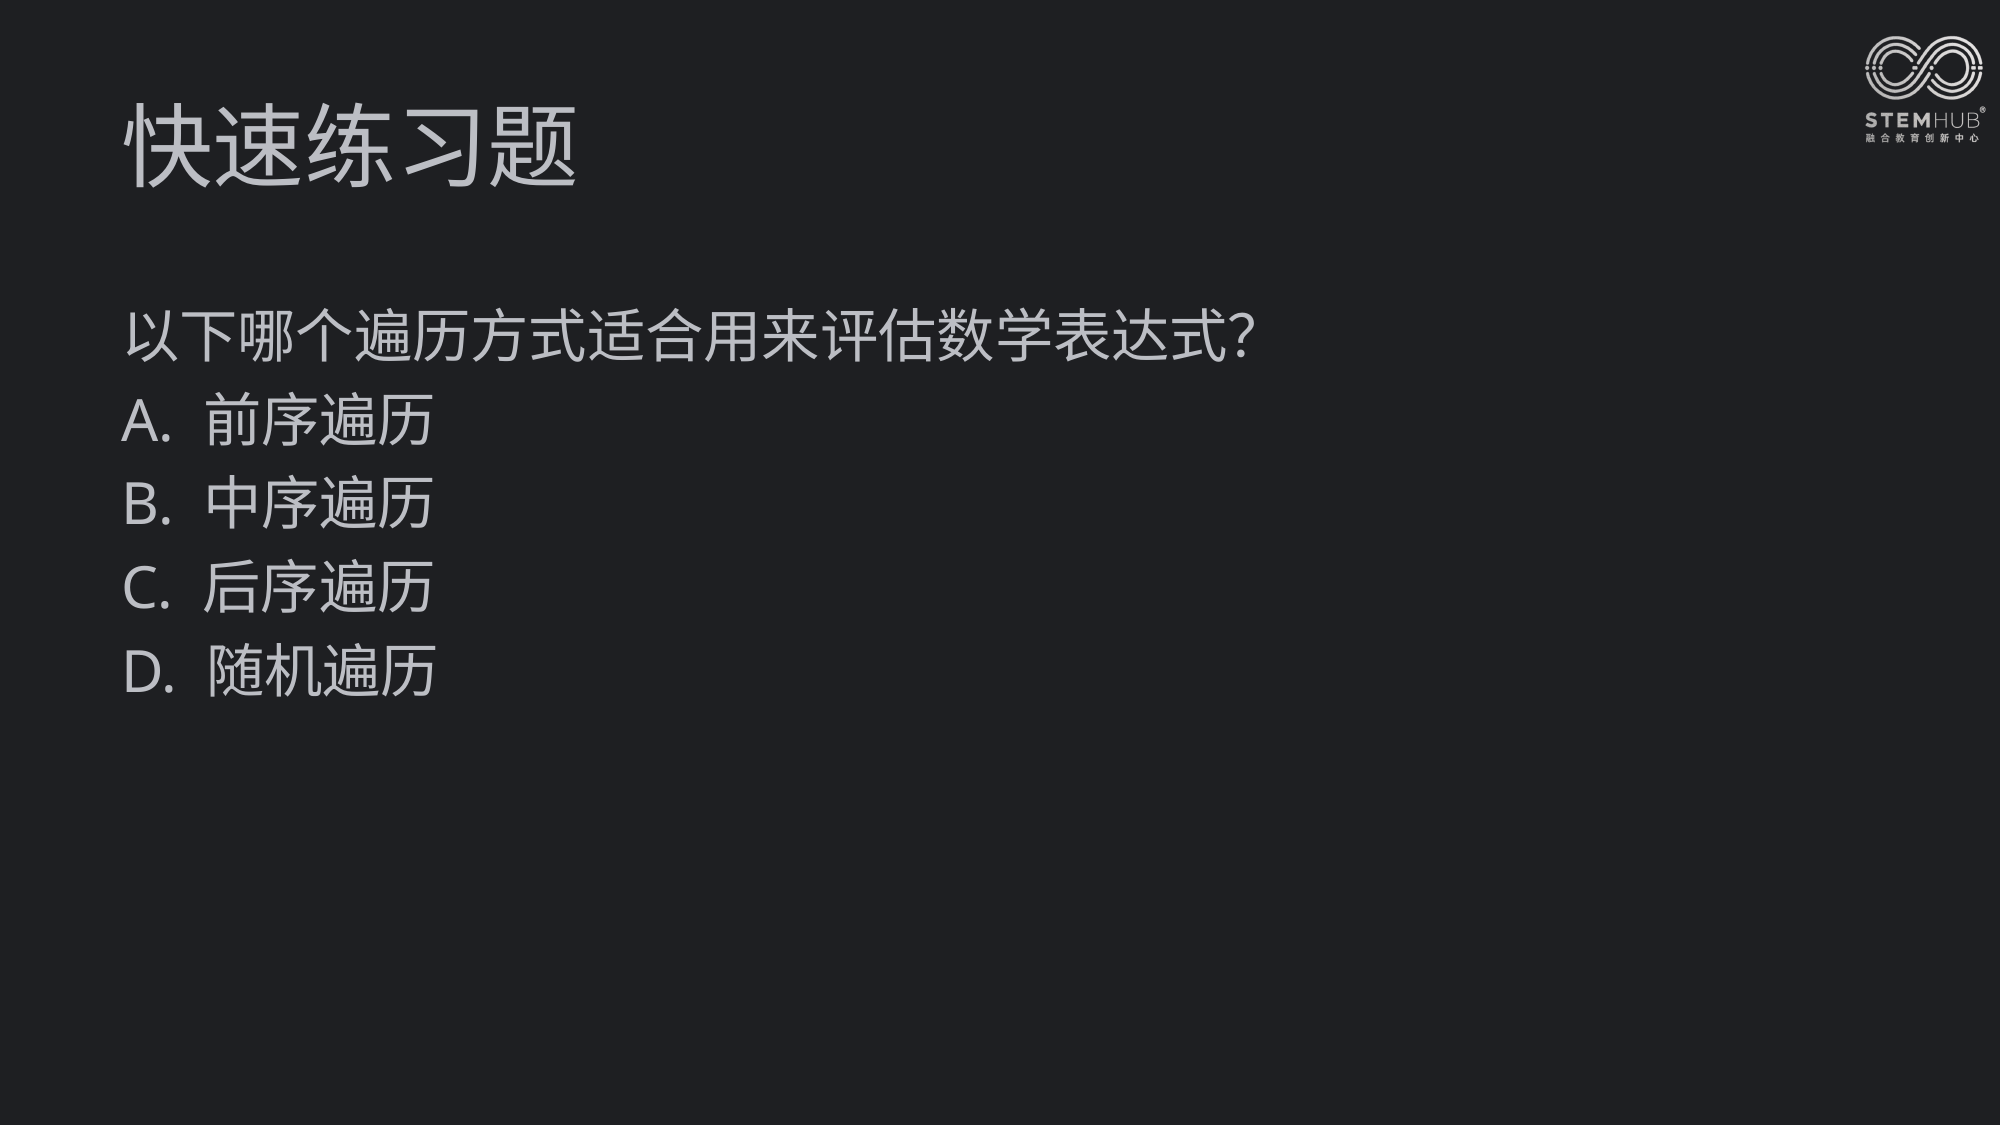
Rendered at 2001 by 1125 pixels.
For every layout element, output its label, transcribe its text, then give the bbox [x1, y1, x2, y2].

picture [1849, 0, 2000, 180]
list 以下哪个遍历方式适合用来评估数学表达式？ A. 前序遍历 B. 中序遍历 C. 后序遍历 D. 随机遍历 [106, 299, 1832, 1014]
title 快速练习题 [106, 42, 1832, 260]
